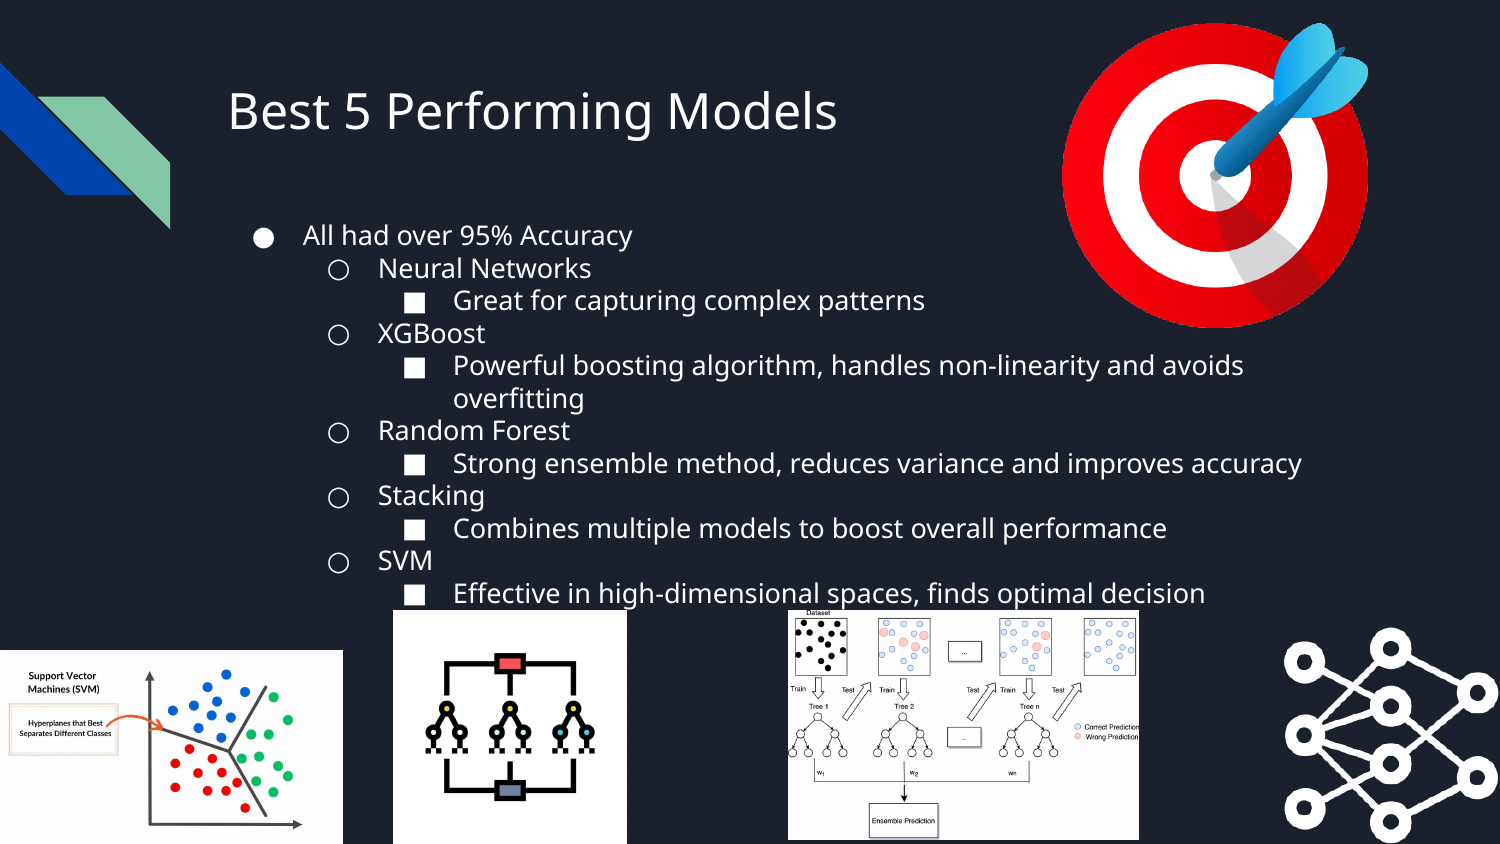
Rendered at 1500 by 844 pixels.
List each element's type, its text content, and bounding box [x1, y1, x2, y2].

picture [0, 650, 344, 844]
picture [1281, 625, 1500, 844]
picture [1062, 22, 1368, 329]
text_box All had over 95% Accuracy Neural Networks Great for capturing complex patterns XGBoost Powerful boosting algorithm, handles non-linearity and avoids overfitting Random Forest Strong ensemble method, reduces variance and improves accuracy Stacking Combines multiple models to boost overall performance SVM Effective in high-dimensional spaces, finds optimal decision boundaries [212, 203, 1353, 667]
picture [392, 609, 627, 844]
picture [788, 609, 1139, 840]
title Best 5 Performing Models [212, 64, 1057, 203]
